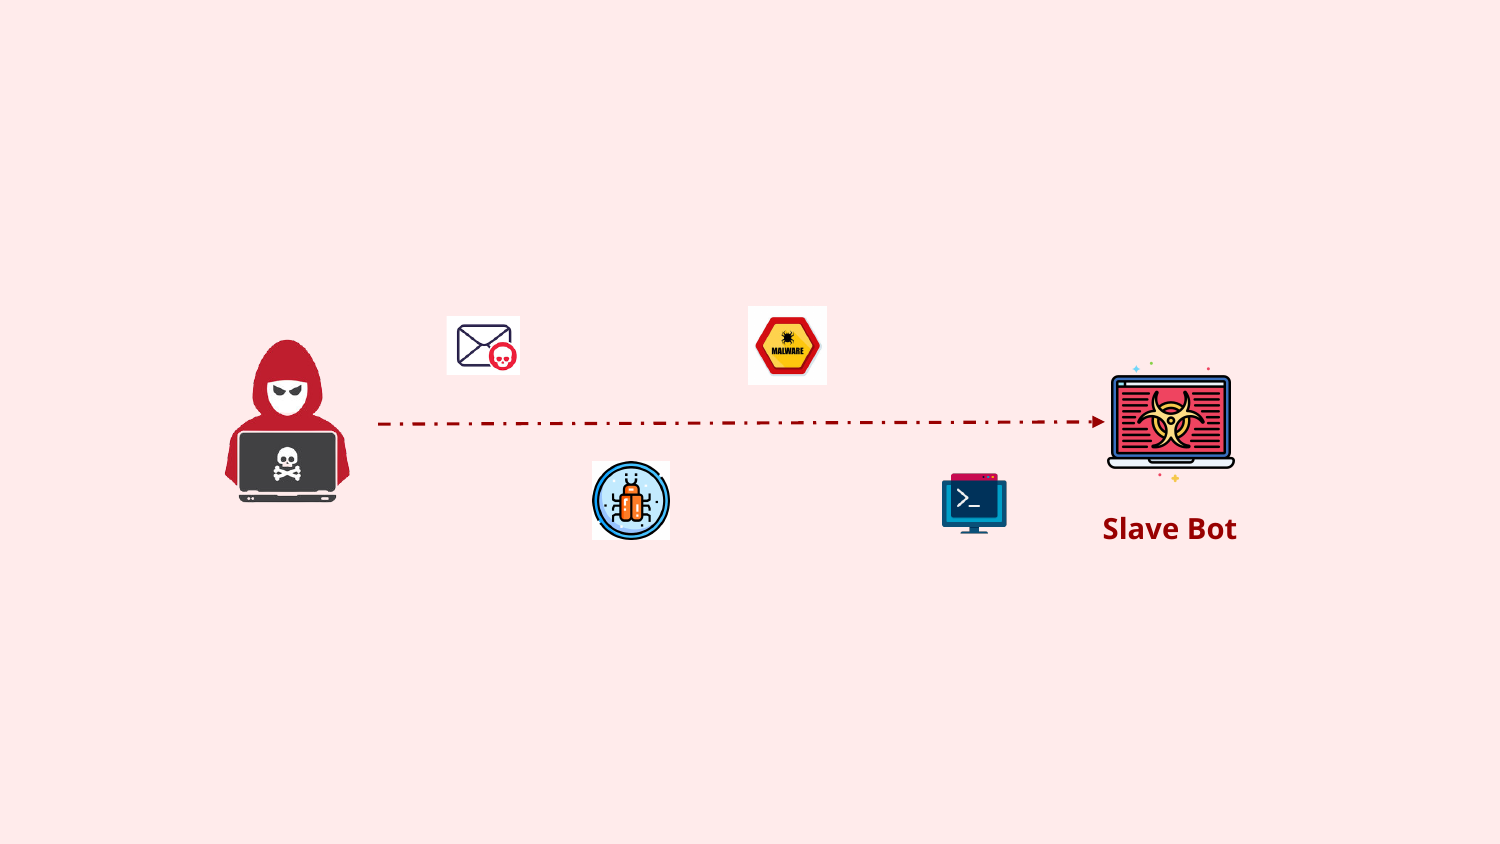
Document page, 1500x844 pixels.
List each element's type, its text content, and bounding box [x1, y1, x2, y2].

picture [1107, 358, 1235, 486]
picture [748, 306, 827, 385]
text_box Slave Bot [1087, 495, 1452, 561]
picture [592, 461, 670, 540]
picture [206, 324, 368, 519]
picture [446, 316, 521, 375]
picture [936, 463, 1011, 538]
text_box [377, 421, 1102, 425]
